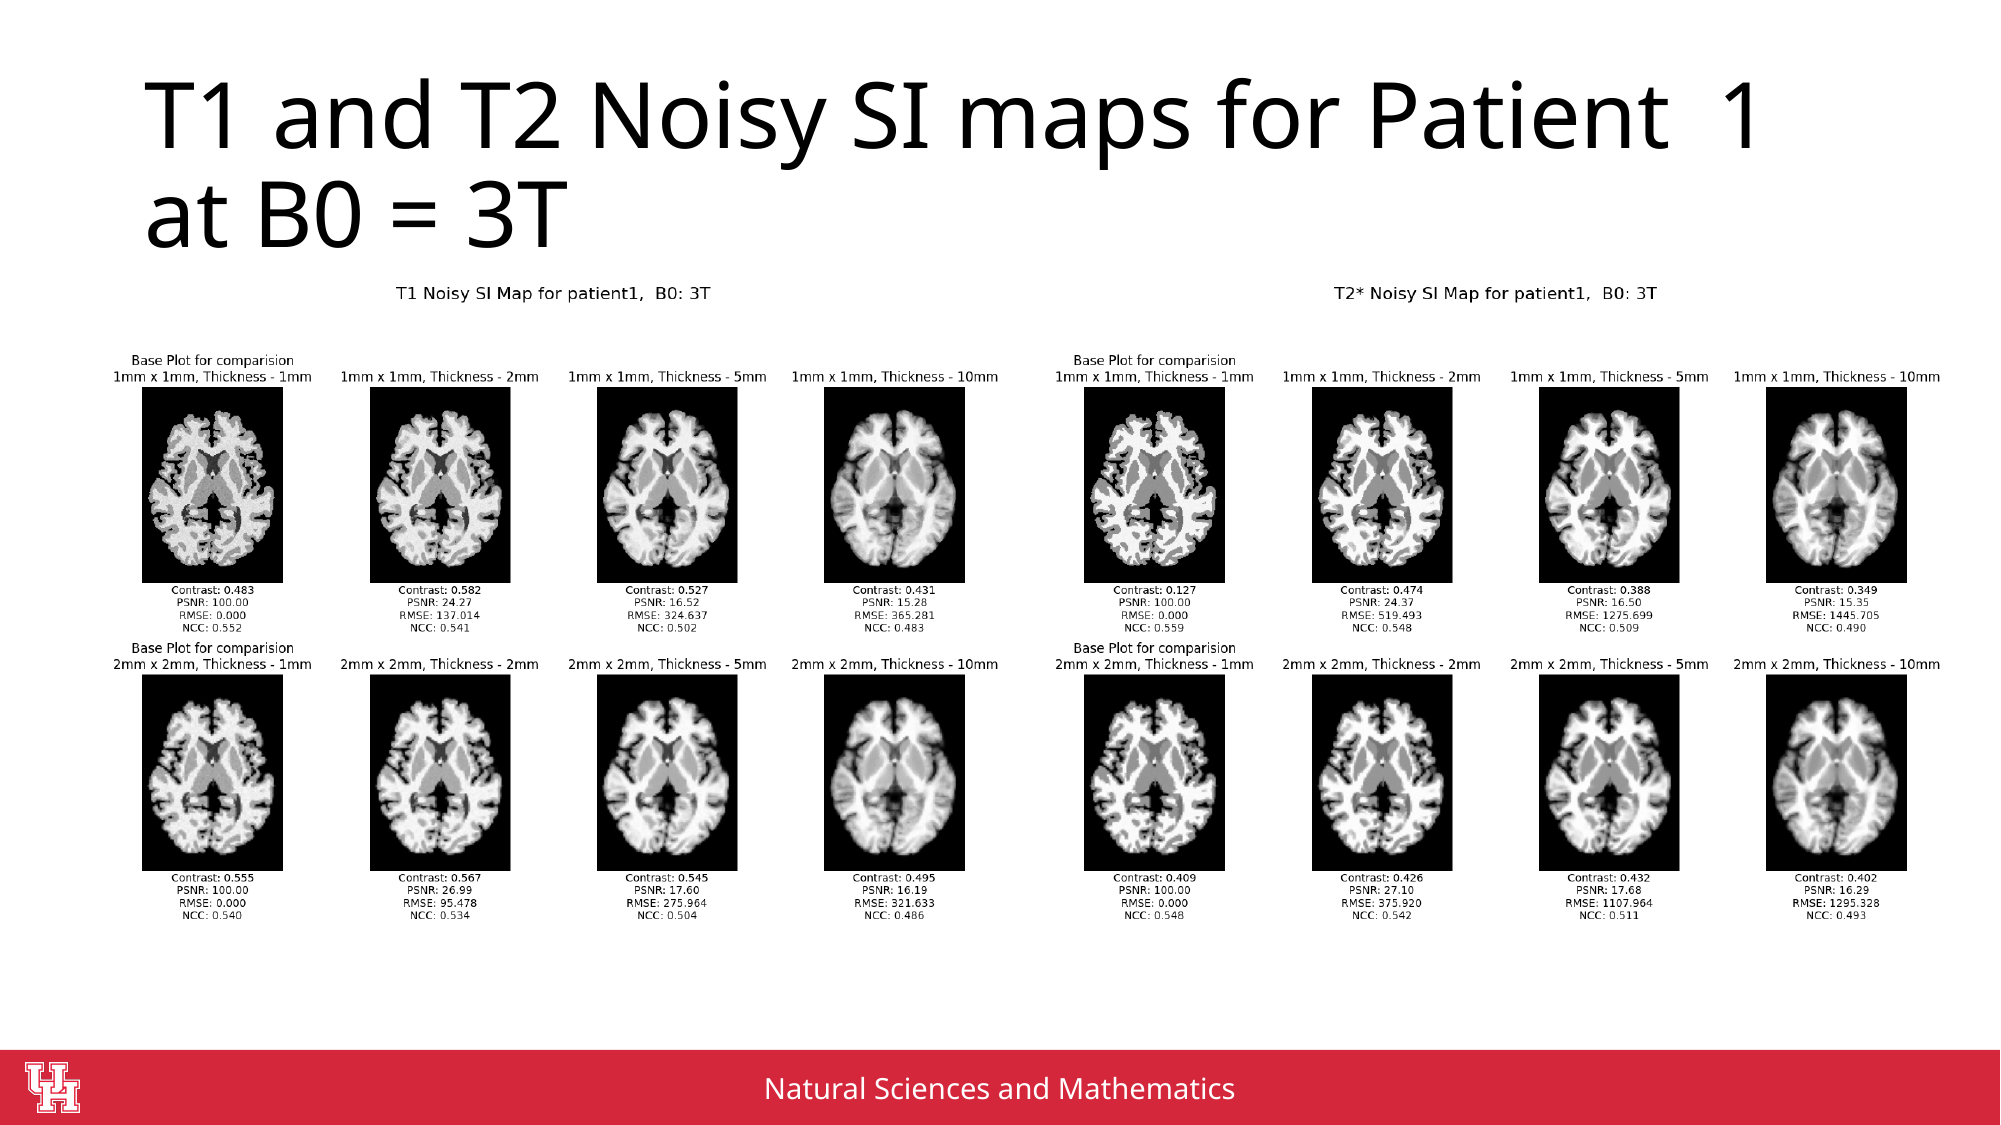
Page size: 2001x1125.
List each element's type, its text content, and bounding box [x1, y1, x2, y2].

picture [25, 1062, 80, 1113]
picture [105, 279, 1006, 929]
picture [1047, 279, 1948, 929]
title T1 and T2 Noisy SI maps for Patient 1 at B0 = 3T [136, 59, 1863, 278]
